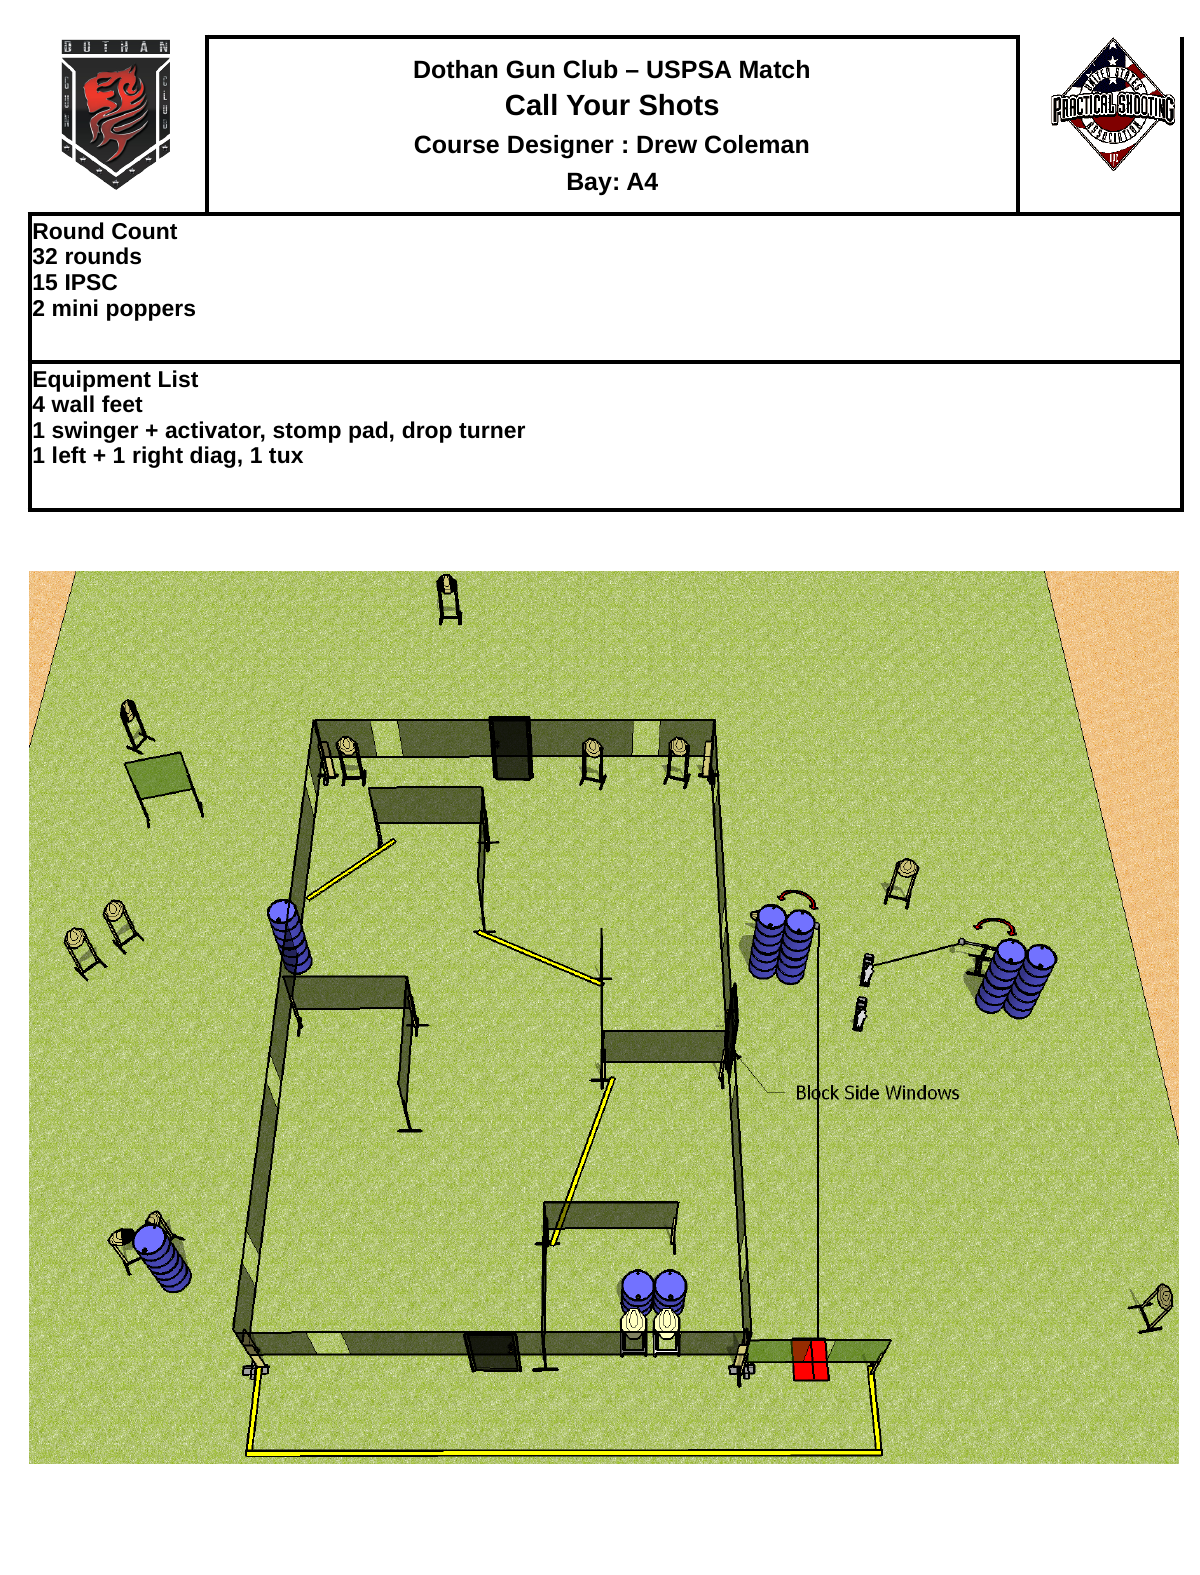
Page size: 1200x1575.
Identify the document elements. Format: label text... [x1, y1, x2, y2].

table_cell Equipment List 4 wall feet 1 swinger + activator, stomp pad, drop turner 1 left + 1 right diag, 1 tux [32, 364, 1180, 508]
table_cell Round Count 32 rounds 15 IPSC 2 mini poppers [32, 216, 1180, 360]
picture [29, 571, 1180, 1464]
table_header [30, 37, 205, 212]
picture [58, 36, 173, 193]
table_header Dothan Gun Club – USPSA Match Call Your Shots Course Designer : Drew Coleman Bay: A4 [209, 39, 1016, 212]
table_header [1020, 37, 1180, 212]
picture [1044, 36, 1183, 175]
